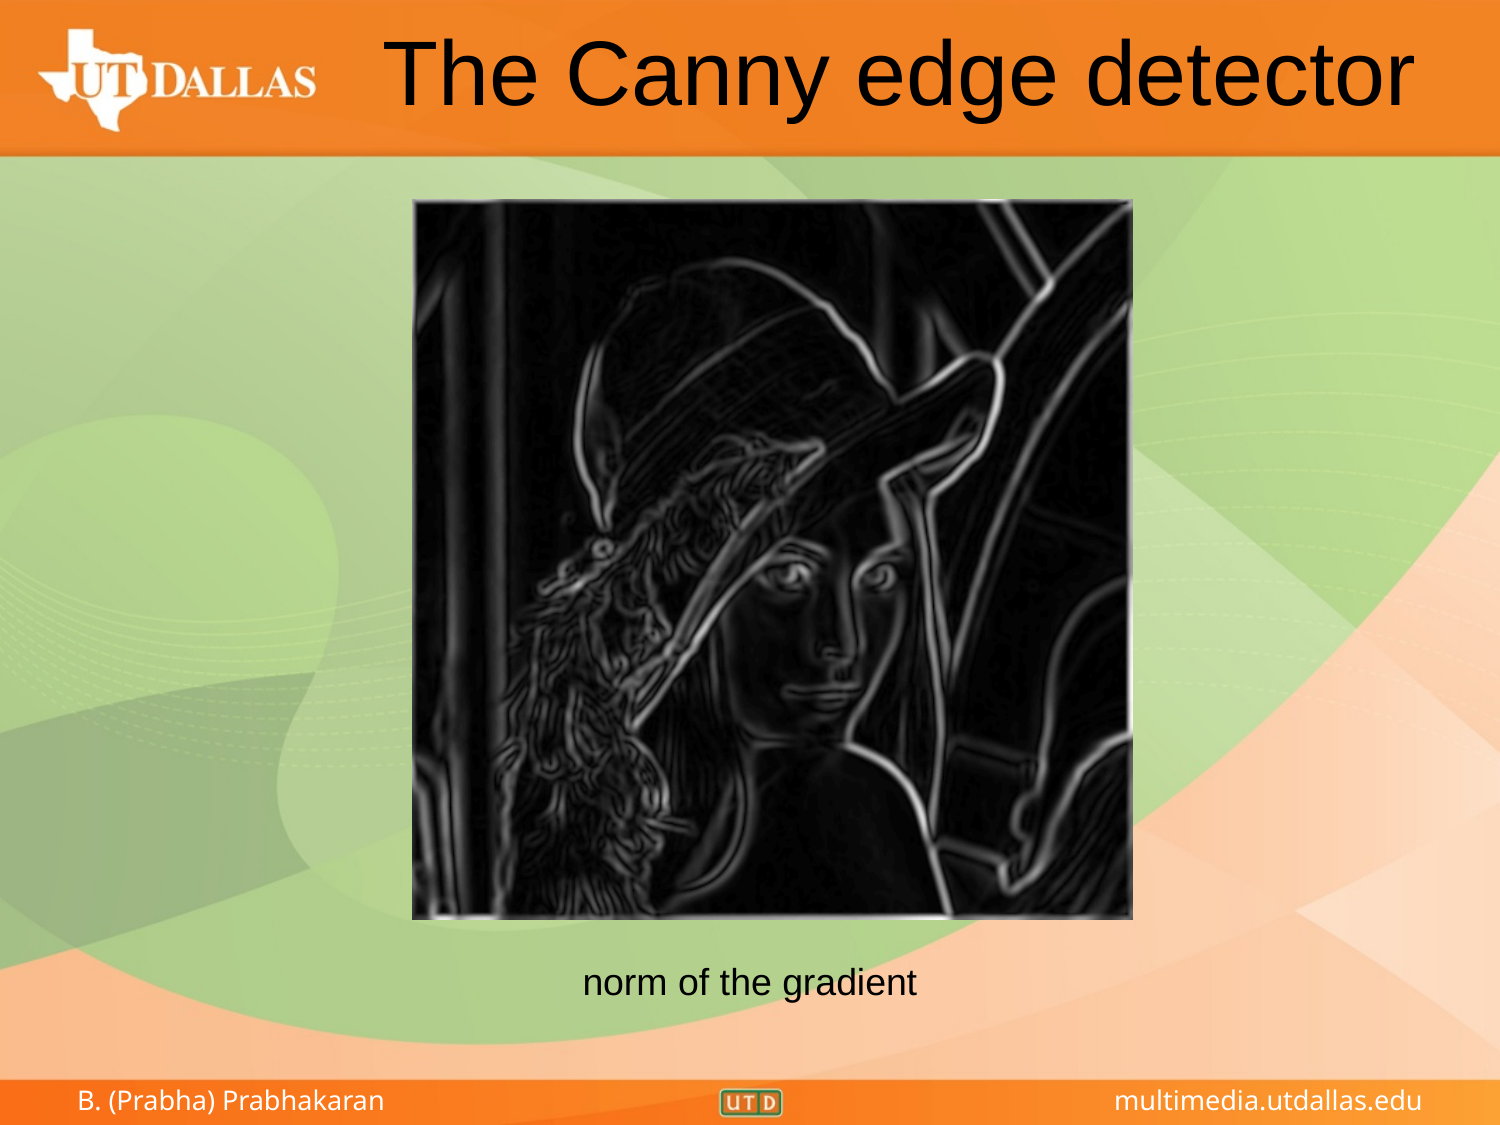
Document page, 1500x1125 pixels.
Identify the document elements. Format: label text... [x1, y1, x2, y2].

picture [0, 0, 1500, 1125]
text_box norm of the gradient [112, 950, 1388, 1050]
title The Canny edge detector [262, 0, 1500, 163]
